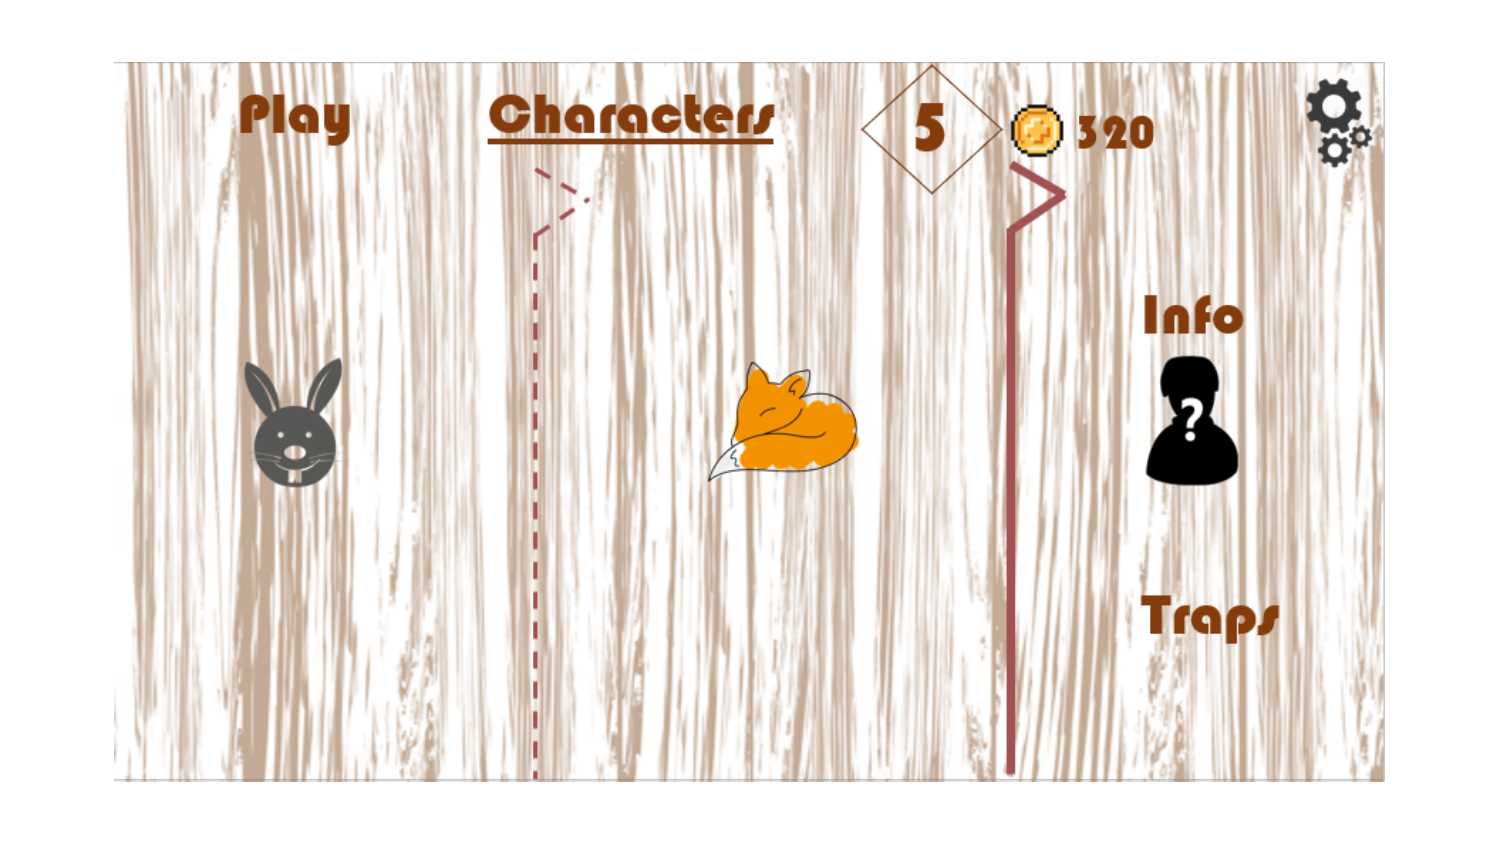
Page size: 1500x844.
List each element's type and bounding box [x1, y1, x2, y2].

picture [114, 61, 1386, 782]
